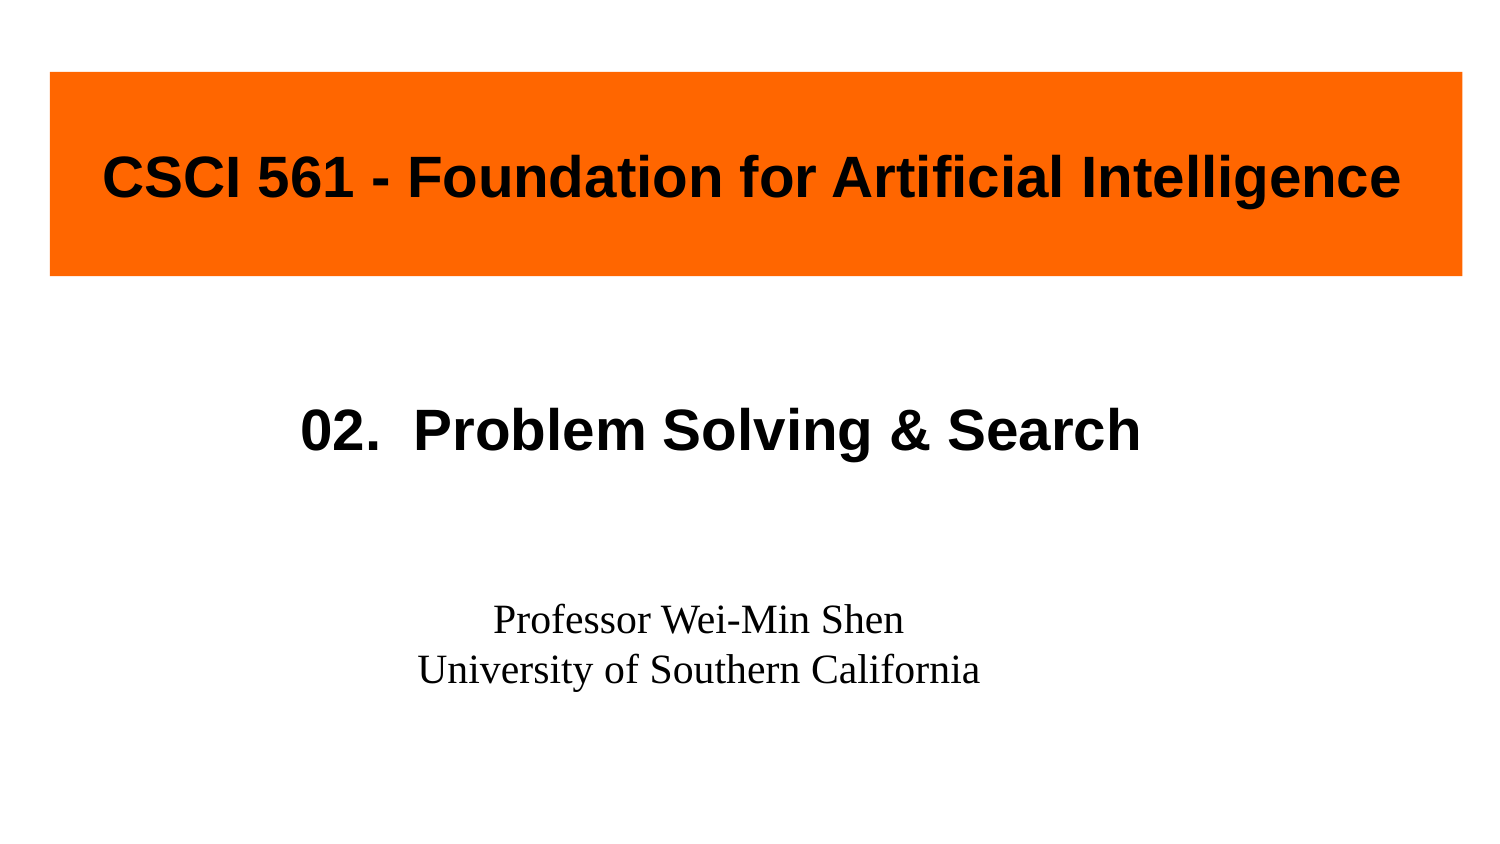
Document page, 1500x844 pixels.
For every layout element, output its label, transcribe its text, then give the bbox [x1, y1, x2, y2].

title 02. Problem Solving & Search [162, 321, 1281, 471]
text_box CSCI 561 - Foundation for Artificial Intelligence [49, 71, 1463, 277]
text_box Professor Wei-Min Shen University of Southern California [402, 584, 996, 700]
